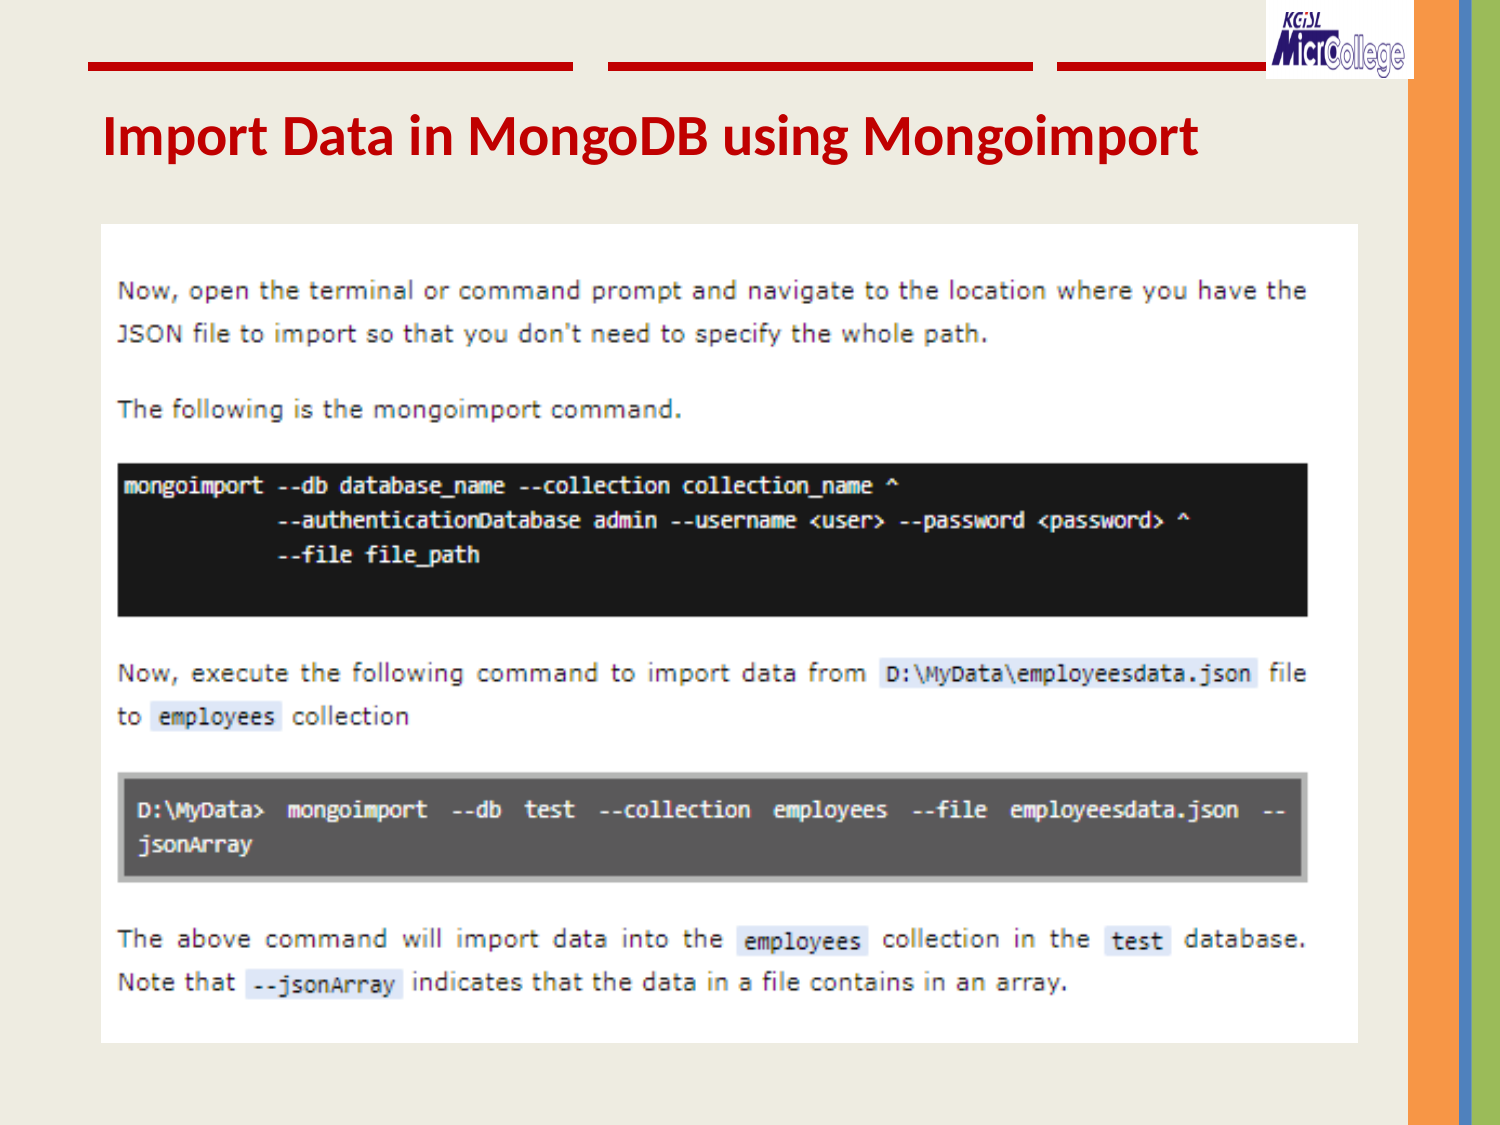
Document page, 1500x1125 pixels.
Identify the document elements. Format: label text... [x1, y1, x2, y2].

picture [101, 224, 1358, 1043]
list Import Data in MongoDB using Mongoimport [87, 90, 1363, 1100]
picture [1266, 0, 1415, 79]
